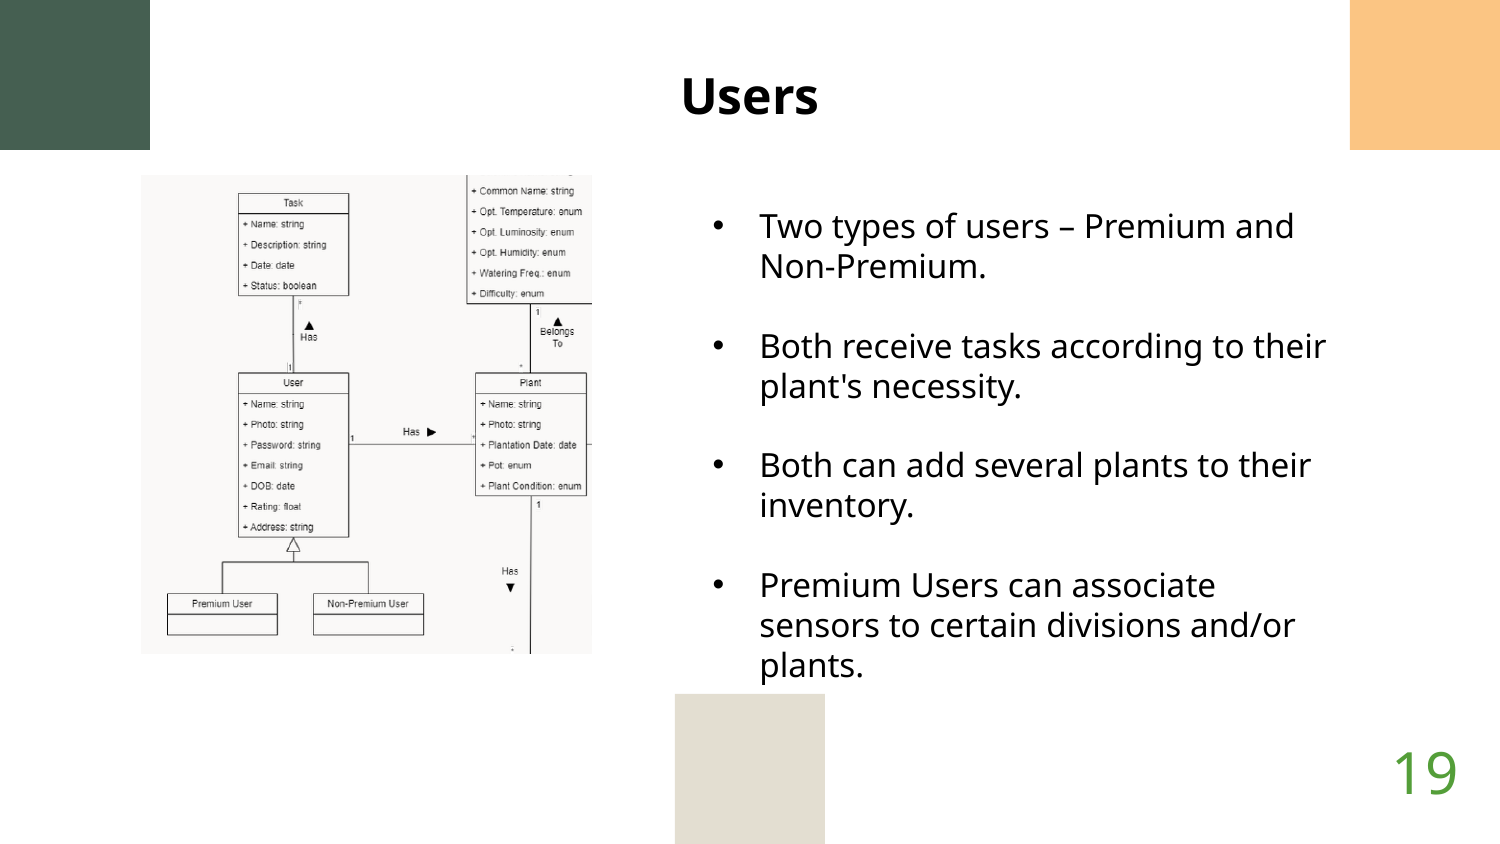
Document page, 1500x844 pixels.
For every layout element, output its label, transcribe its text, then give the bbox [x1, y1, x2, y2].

text_box 19 [1350, 728, 1500, 814]
text_box Two types of users – Premium and Non-Premium. Both receive tasks according to their plant's necessity. Both can add several plants to their inventory. Premium Users can associate sensors to certain divisions and/or plants. [697, 197, 1361, 732]
title Users [367, 49, 1133, 145]
picture [141, 175, 592, 654]
